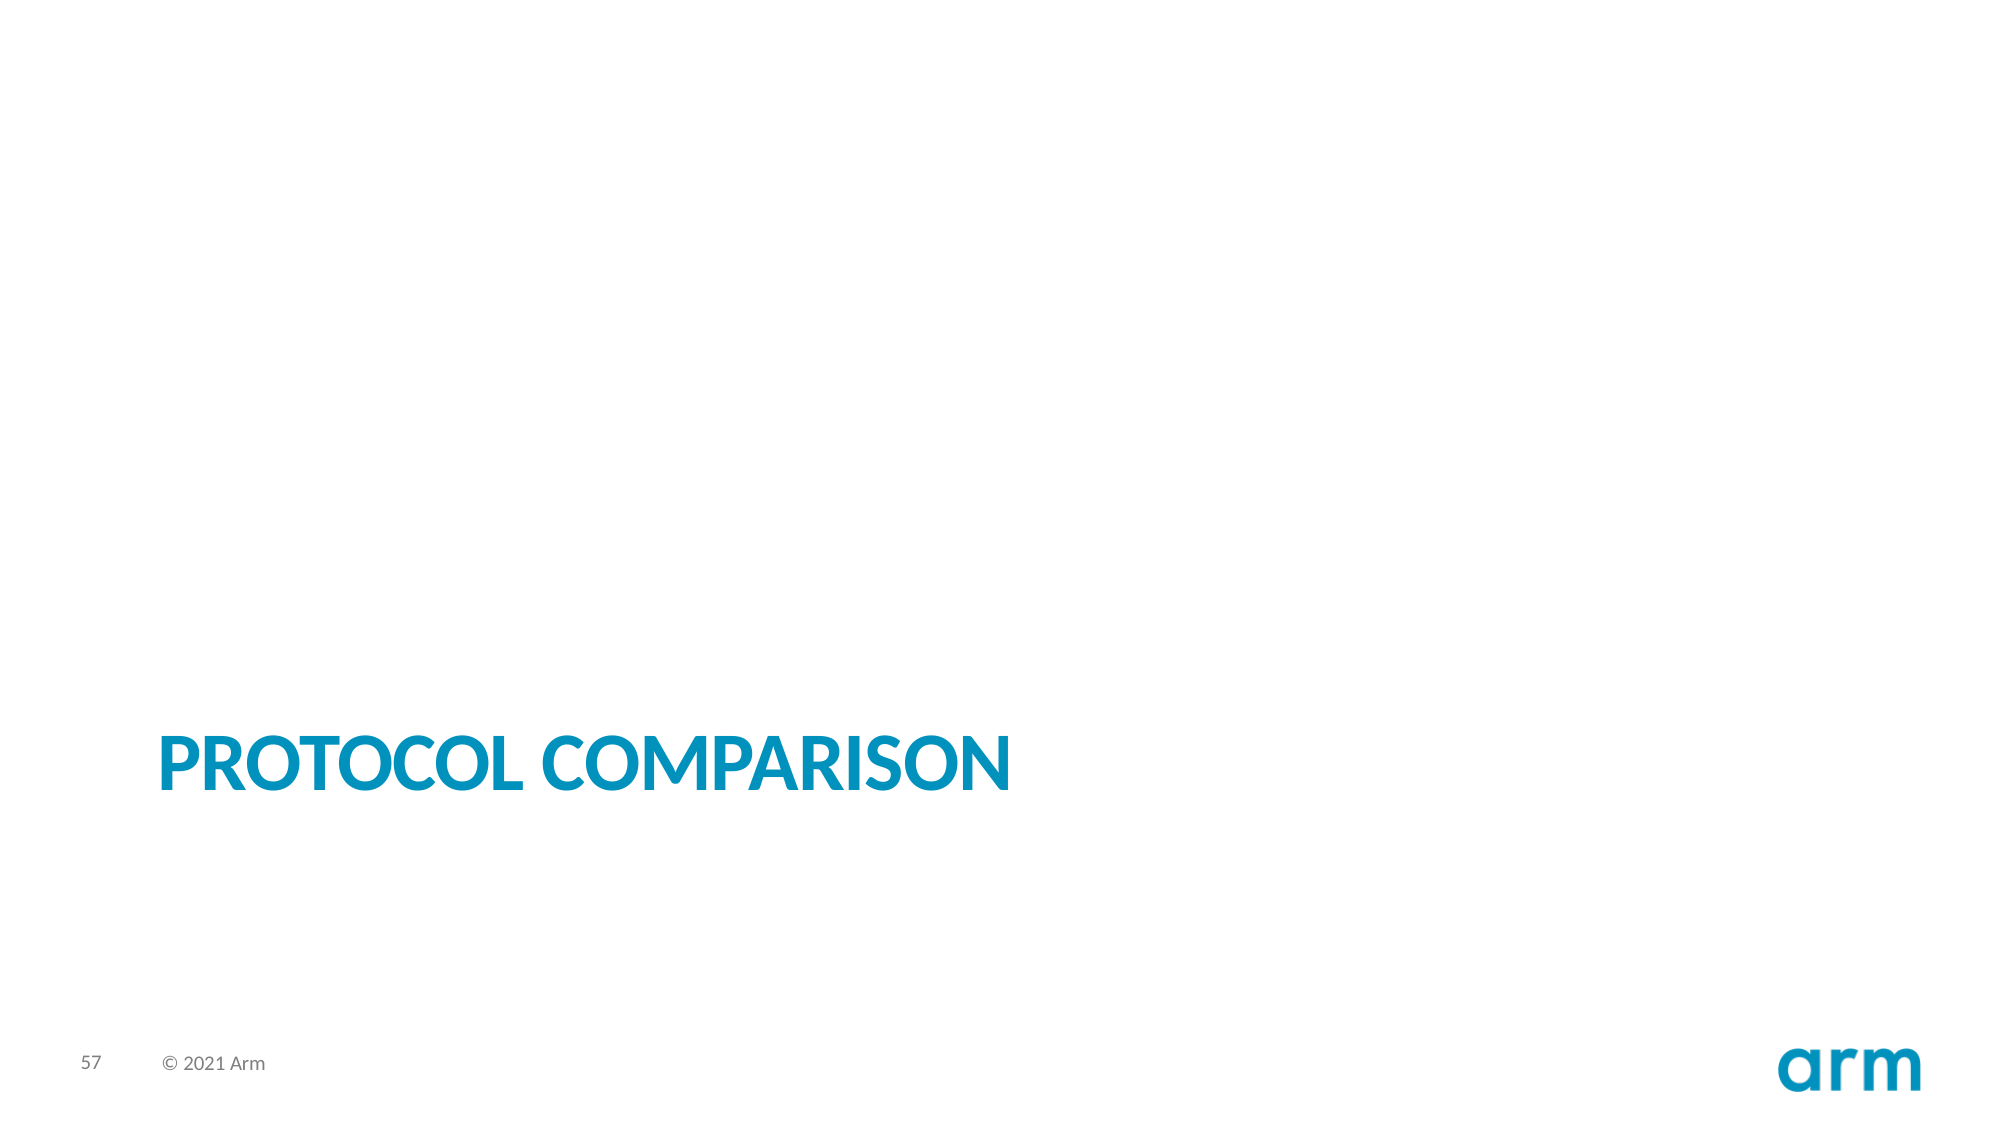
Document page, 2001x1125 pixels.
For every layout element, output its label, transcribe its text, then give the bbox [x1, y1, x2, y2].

title Protocol Comparison [157, 722, 1858, 947]
picture [1777, 1047, 1922, 1093]
